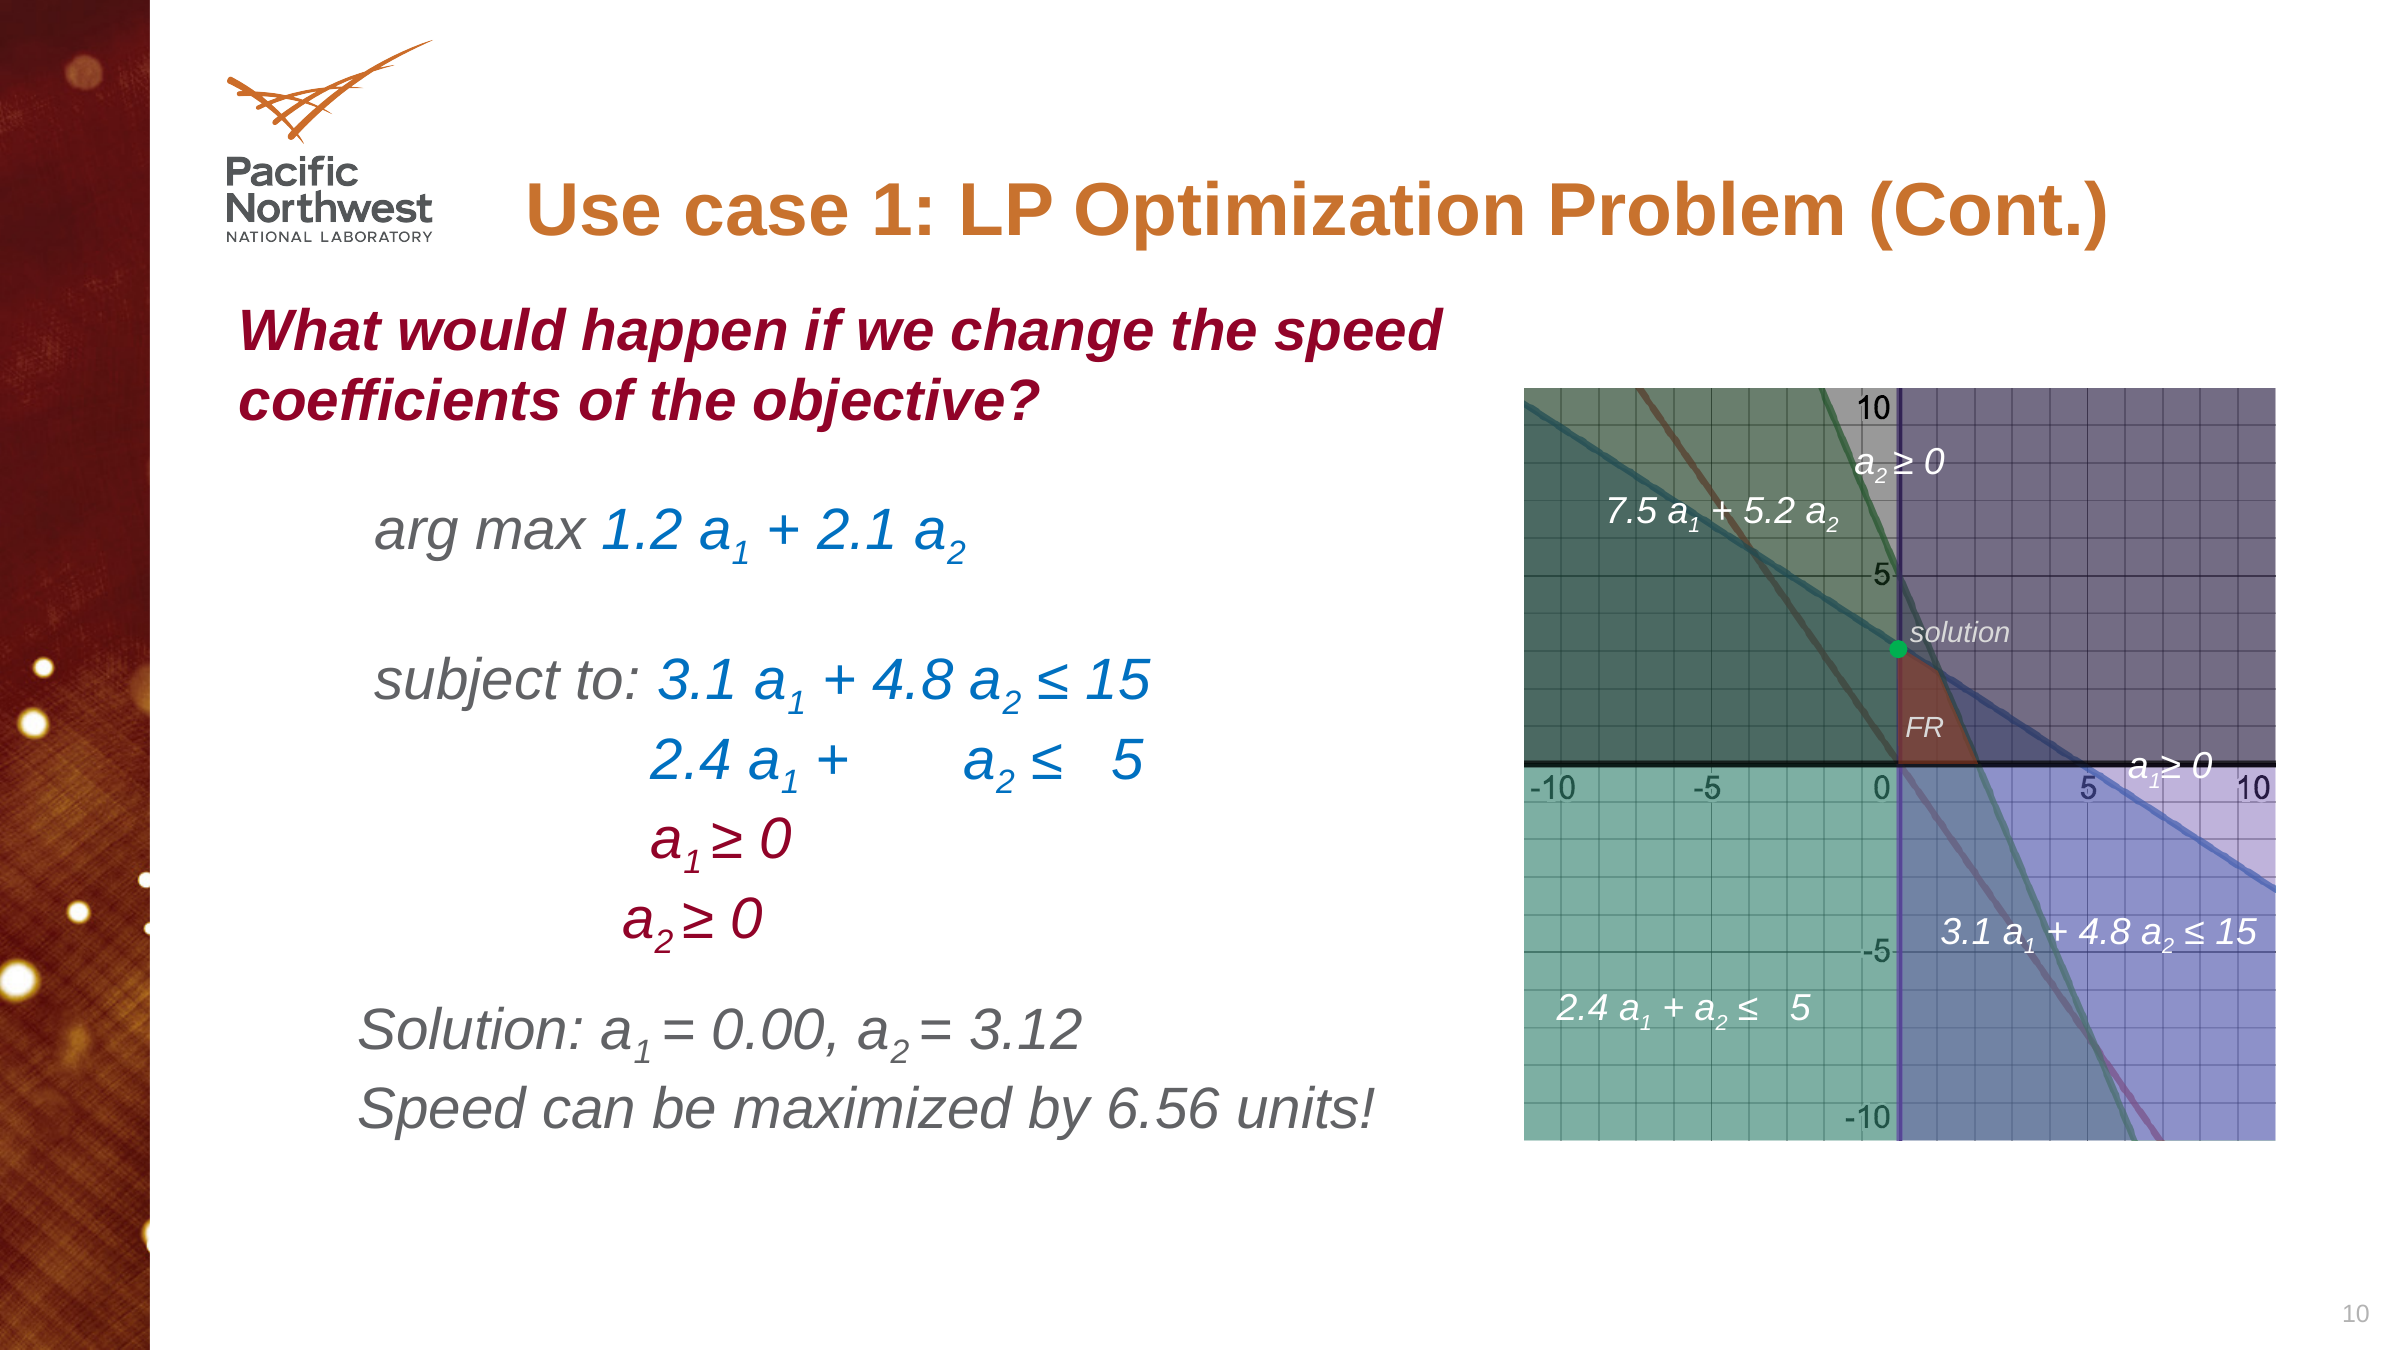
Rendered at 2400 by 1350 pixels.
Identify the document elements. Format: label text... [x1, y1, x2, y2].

slide_number 10 [2295, 1275, 2370, 1350]
text_box What would happen if we change the speed coefficients of the objective? [224, 285, 1459, 440]
text_box arg max 1.2 a1 + 2.1 a2 subject to: 3.1 a1 + 4.8 a2 ≤ 15 2.4 a1 + a2 ≤ 5 a1 ≥ 0 a2 ≥ 0 [359, 484, 1166, 968]
picture [0, 0, 149, 1350]
title Use case 1: LP Optimization Problem (Cont.) [525, 44, 2325, 260]
picture [225, 38, 435, 244]
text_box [1524, 388, 2276, 1141]
text_box Solution: a1 = 0.00, a2 = 3.12 Speed can be maximized by 6.56 units! [342, 983, 1393, 1148]
